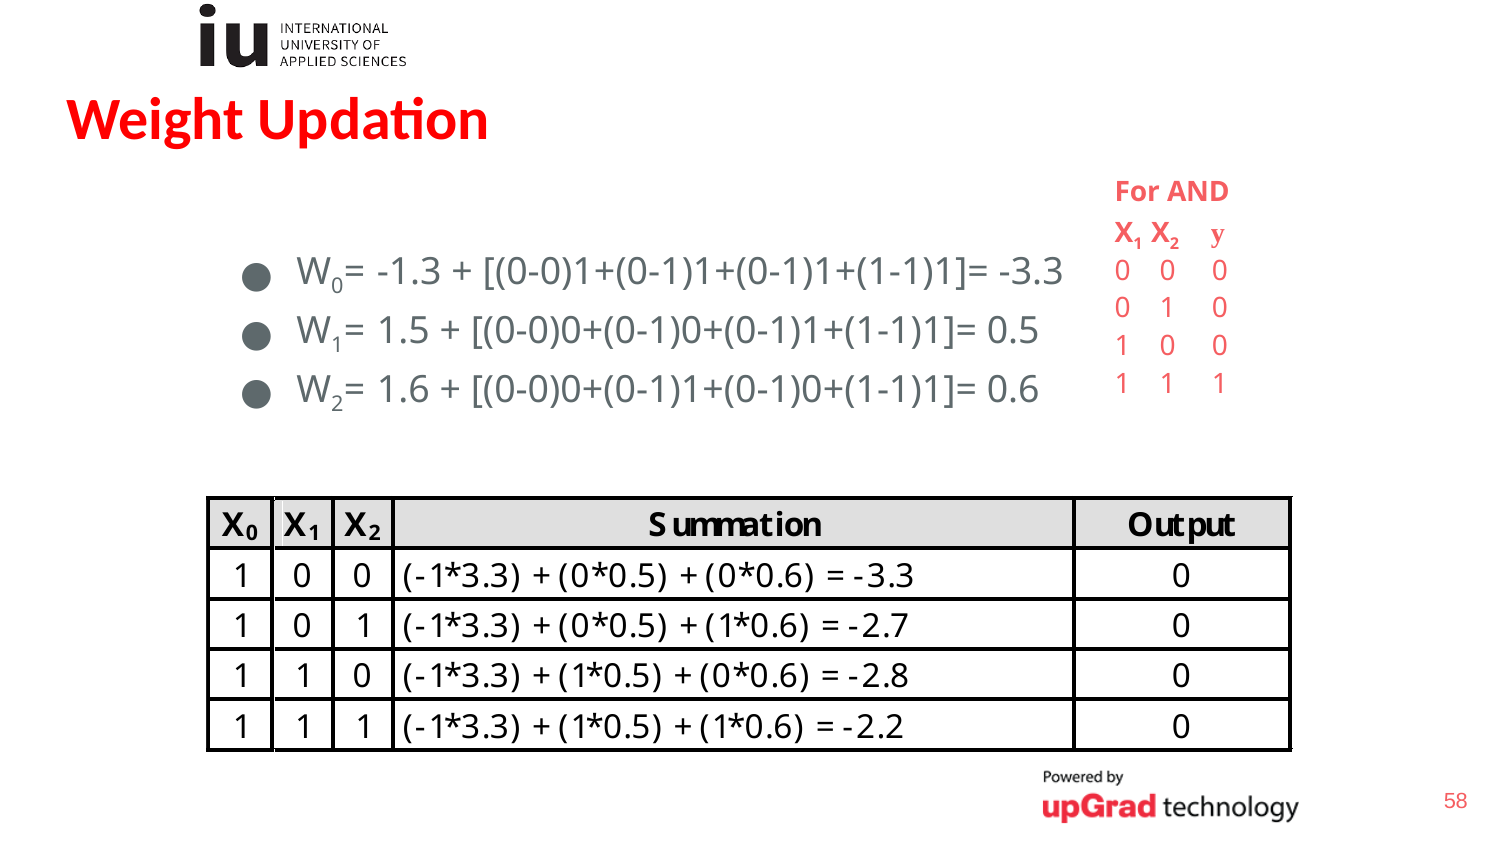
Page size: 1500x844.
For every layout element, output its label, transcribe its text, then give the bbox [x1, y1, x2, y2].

title Weight Updation [51, 64, 1449, 167]
text_box For AND X1 X2 y 0 0 0 0 1 0 1 0 0 1 1 1 [1099, 175, 1259, 406]
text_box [206, 495, 1327, 831]
slide_number 58 [1392, 767, 1483, 833]
picture [1030, 746, 1313, 842]
list W0= -1.3 + [(0-0)1+(0-1)1+(0-1)1+(1-1)1]= -3.3 W1= 1.5 + [(0-0)0+(0-1)0+(0-1)1+(1-1)1]= 0.5 W2= 1.6 + [(0-0)0+(0-1)1+(0-1)0+(1-1)1]= 0.6 [206, 224, 1083, 447]
picture [196, 0, 409, 91]
